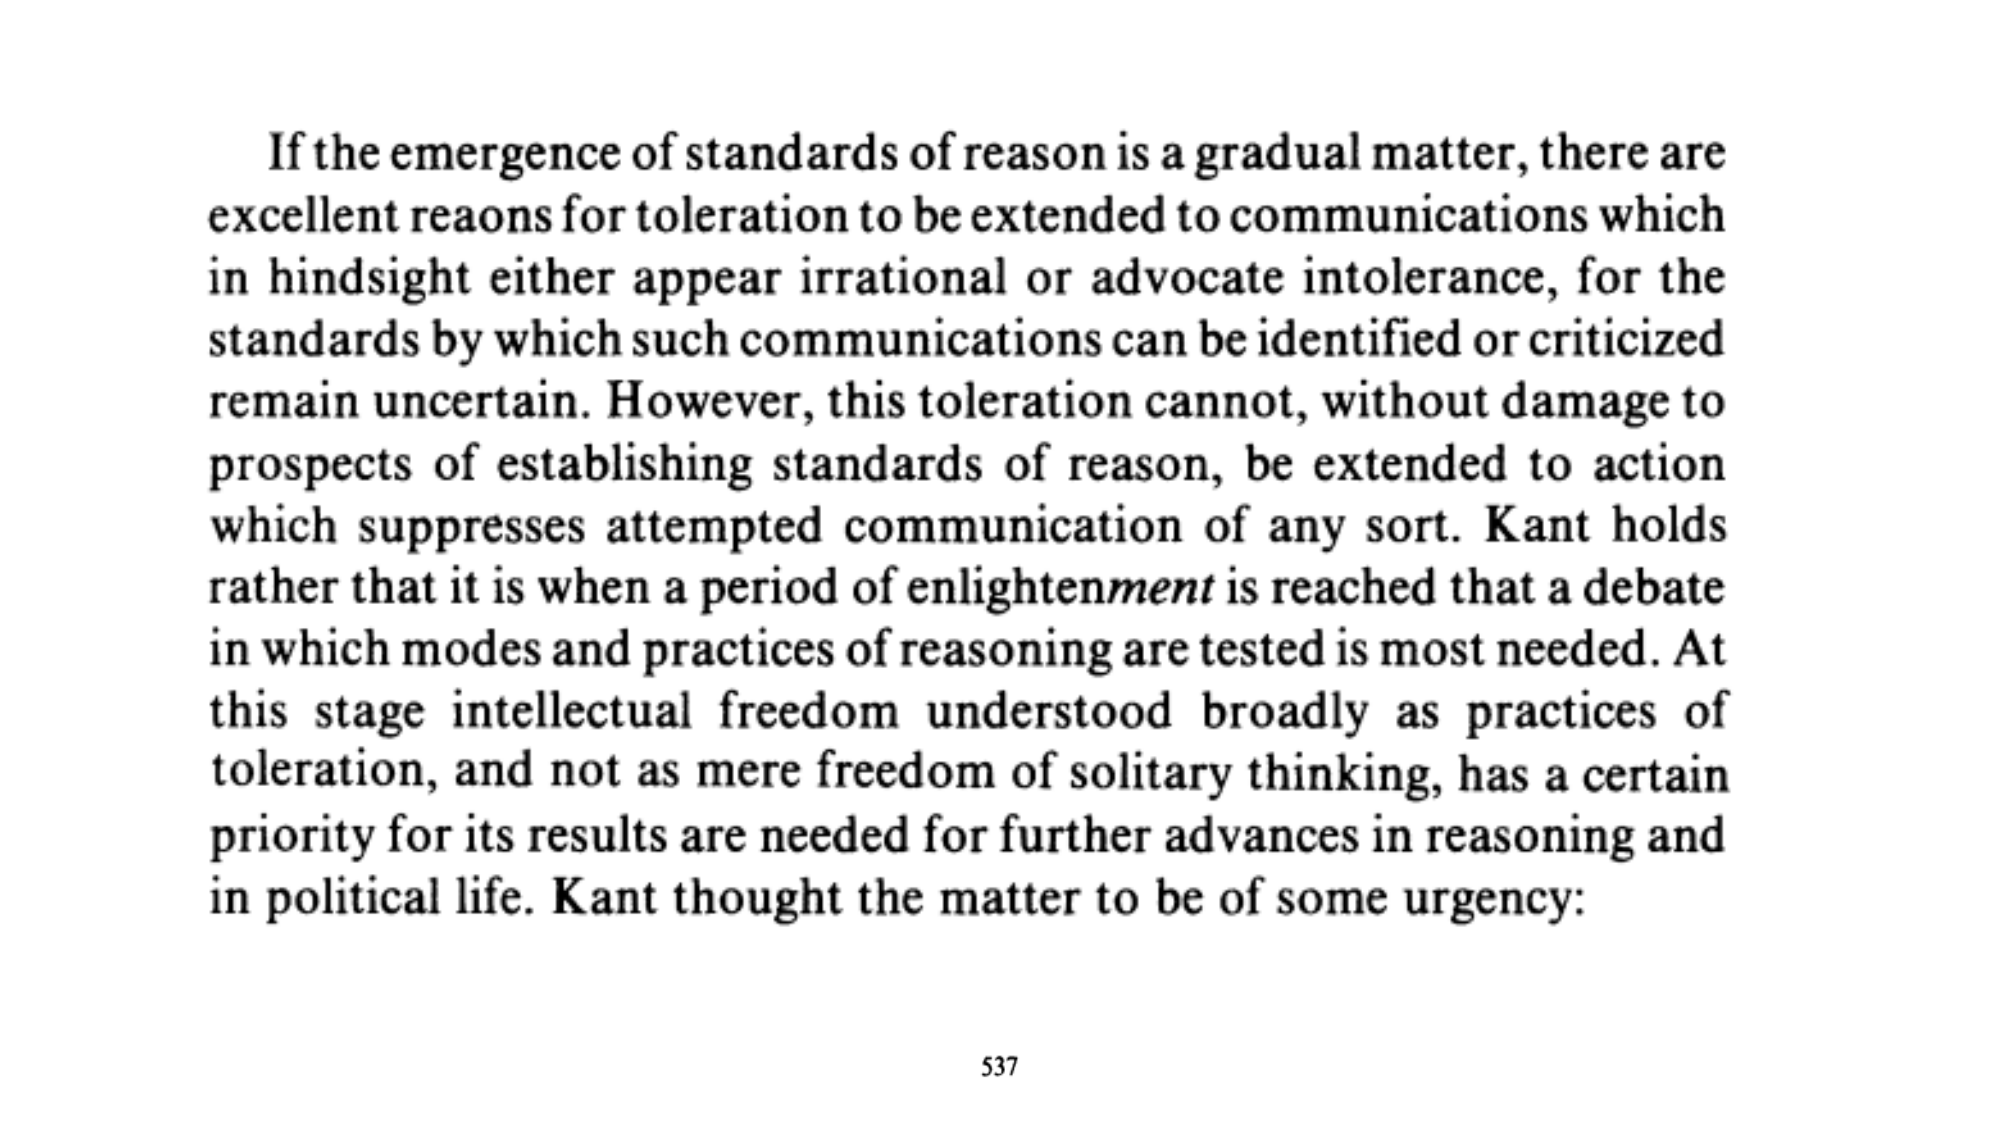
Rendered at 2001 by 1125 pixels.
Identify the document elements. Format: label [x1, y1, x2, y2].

picture [973, 1040, 1032, 1090]
picture [157, 127, 1790, 950]
